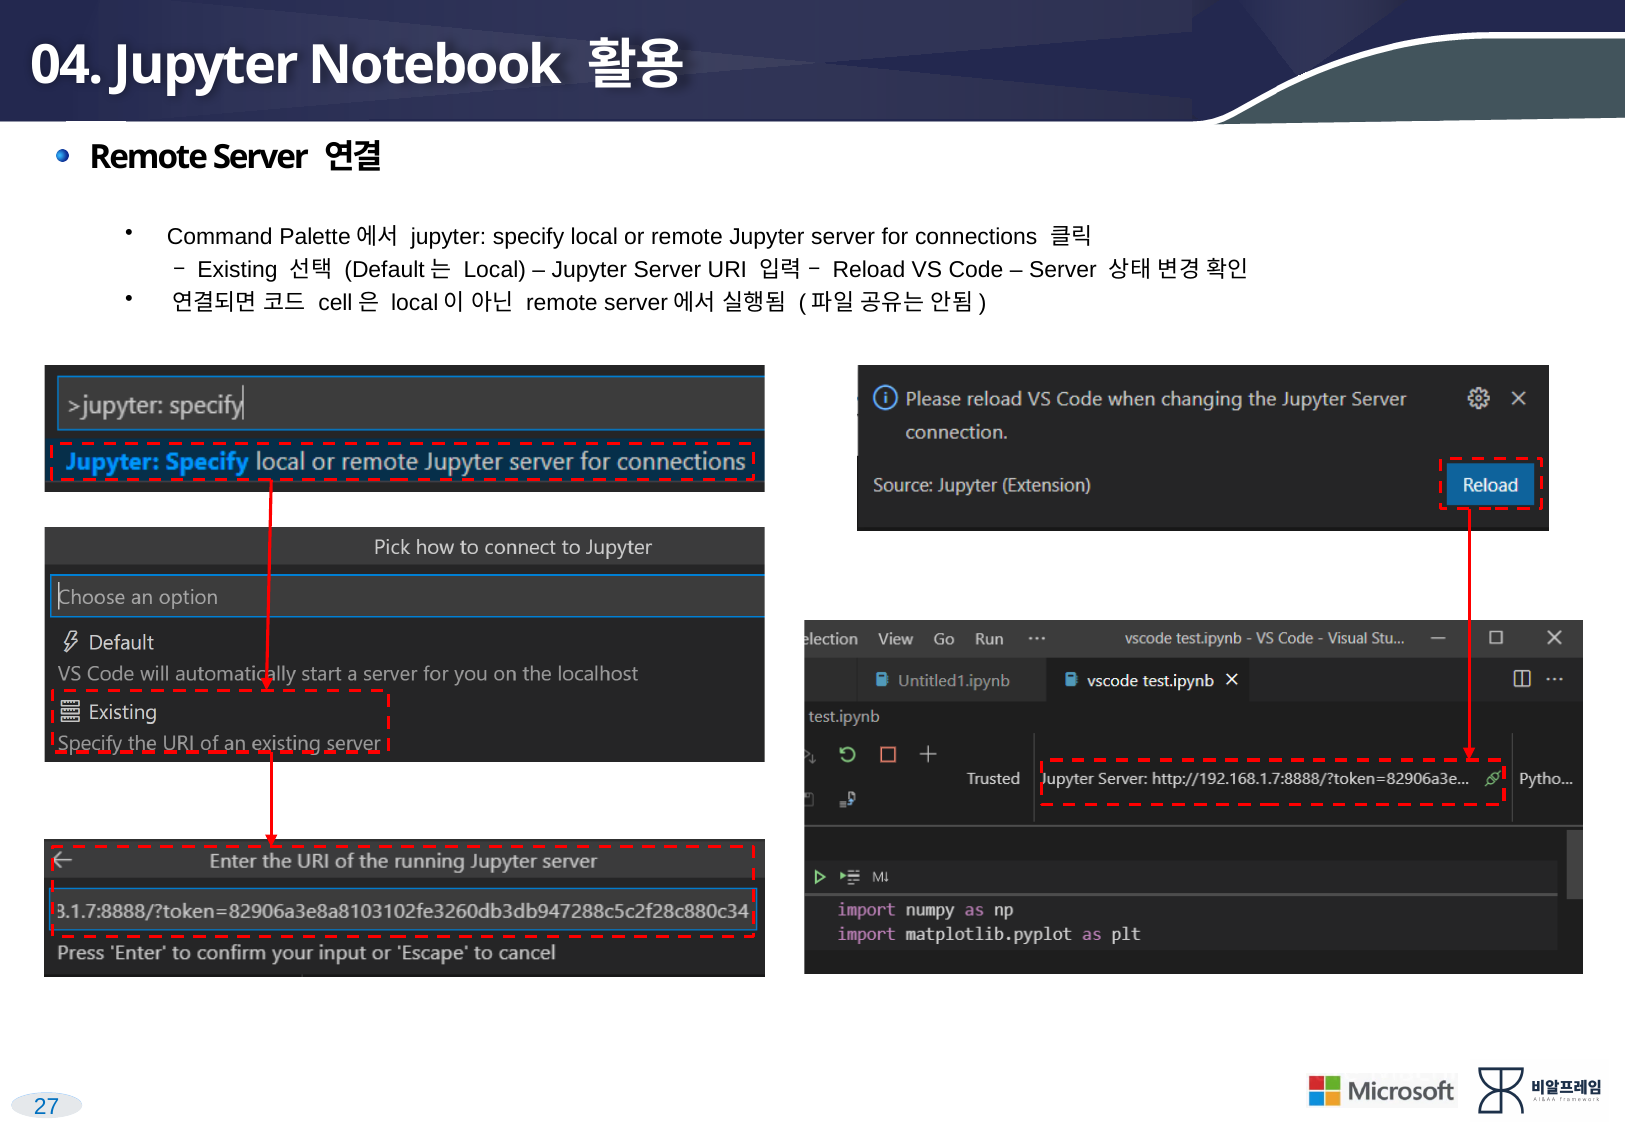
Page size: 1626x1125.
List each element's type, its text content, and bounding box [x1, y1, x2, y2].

picture [1470, 1059, 1609, 1122]
picture [56, 149, 69, 162]
list Remote Server 연결 [44, 127, 1587, 193]
picture [44, 364, 765, 492]
text_box Command Palette에서 jupyter: specify local or remote Jupyter server for connections 클릭 – Existing 선택 (Default는 Local) – Jupyter Server URI 입력 – Reload VS Code – Server 상태 변경 확인 연결되면 코드 cell은 local이 아닌 remote server에서 실행됨 (파일 공유는 안됨) [110, 208, 1549, 323]
picture [804, 619, 1584, 974]
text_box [266, 479, 272, 691]
picture [857, 364, 1549, 532]
picture [44, 526, 765, 762]
title 04. Jupyter Notebook 활용 [29, 30, 1319, 94]
picture [1306, 1073, 1458, 1108]
picture [44, 839, 765, 977]
picture [0, 0, 1625, 129]
